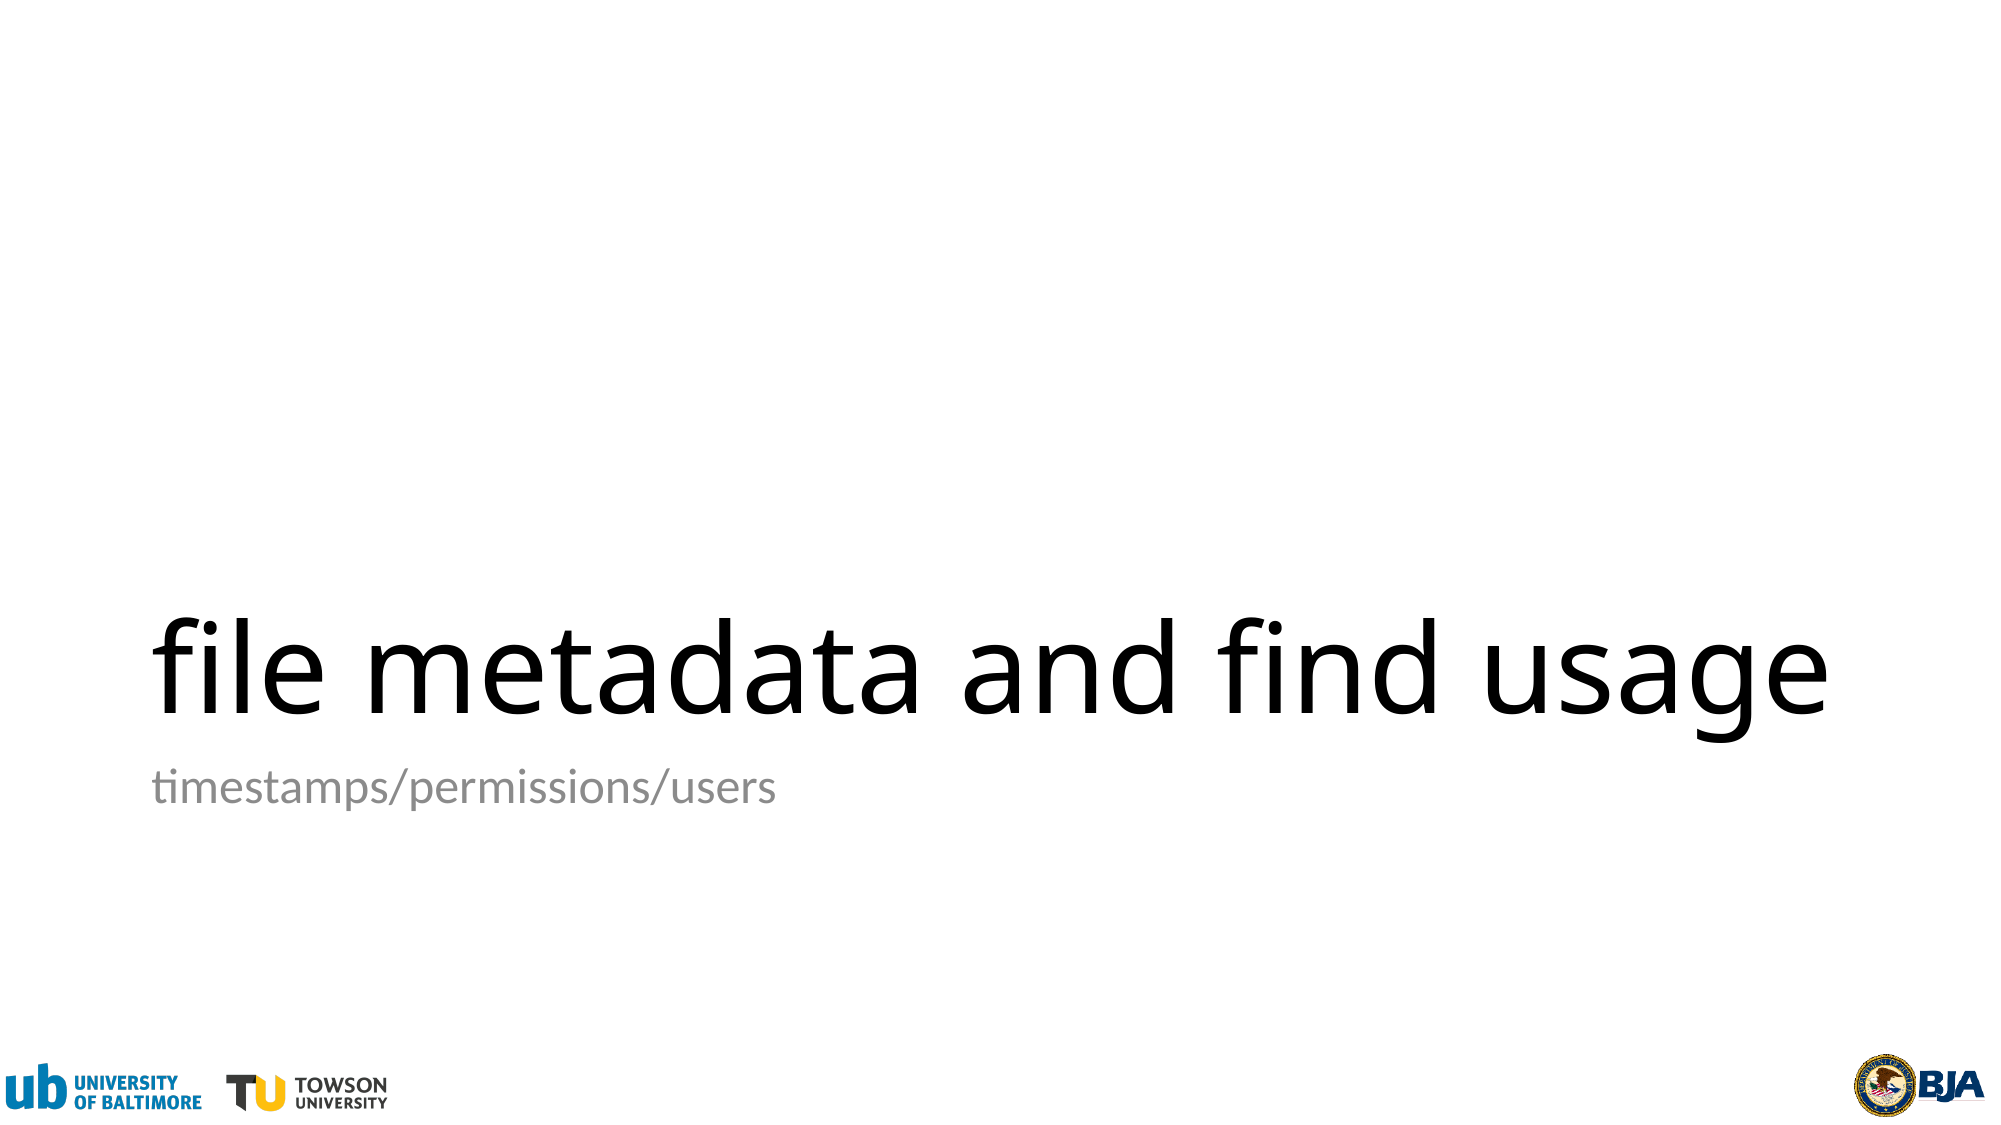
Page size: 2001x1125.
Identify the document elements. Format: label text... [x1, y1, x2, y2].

list timestamps/permissions/users [136, 752, 1862, 999]
picture [1854, 1054, 1986, 1117]
title file metadata and find usage [136, 280, 1862, 749]
picture [0, 1031, 407, 1125]
